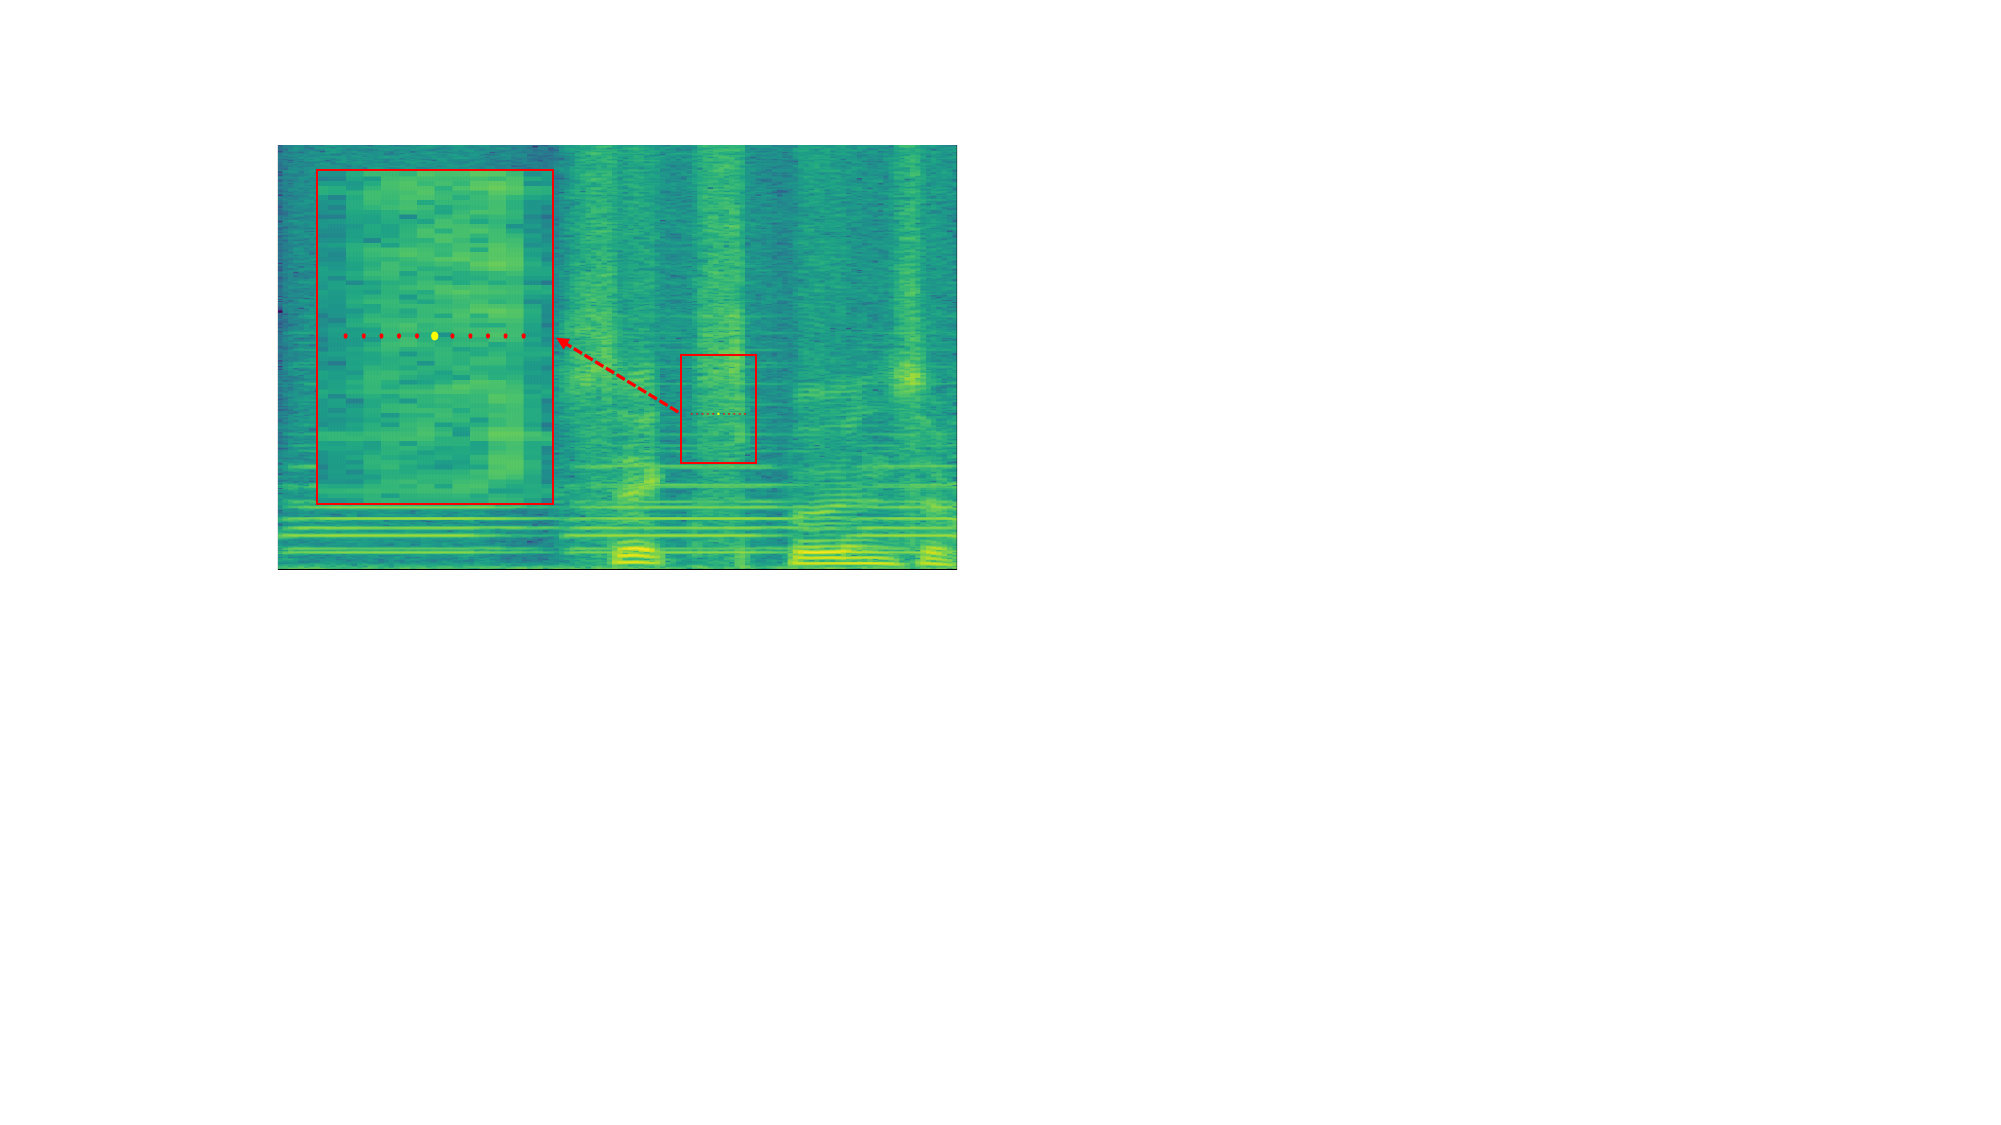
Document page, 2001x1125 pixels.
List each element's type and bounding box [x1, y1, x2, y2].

text_box [277, 145, 958, 570]
